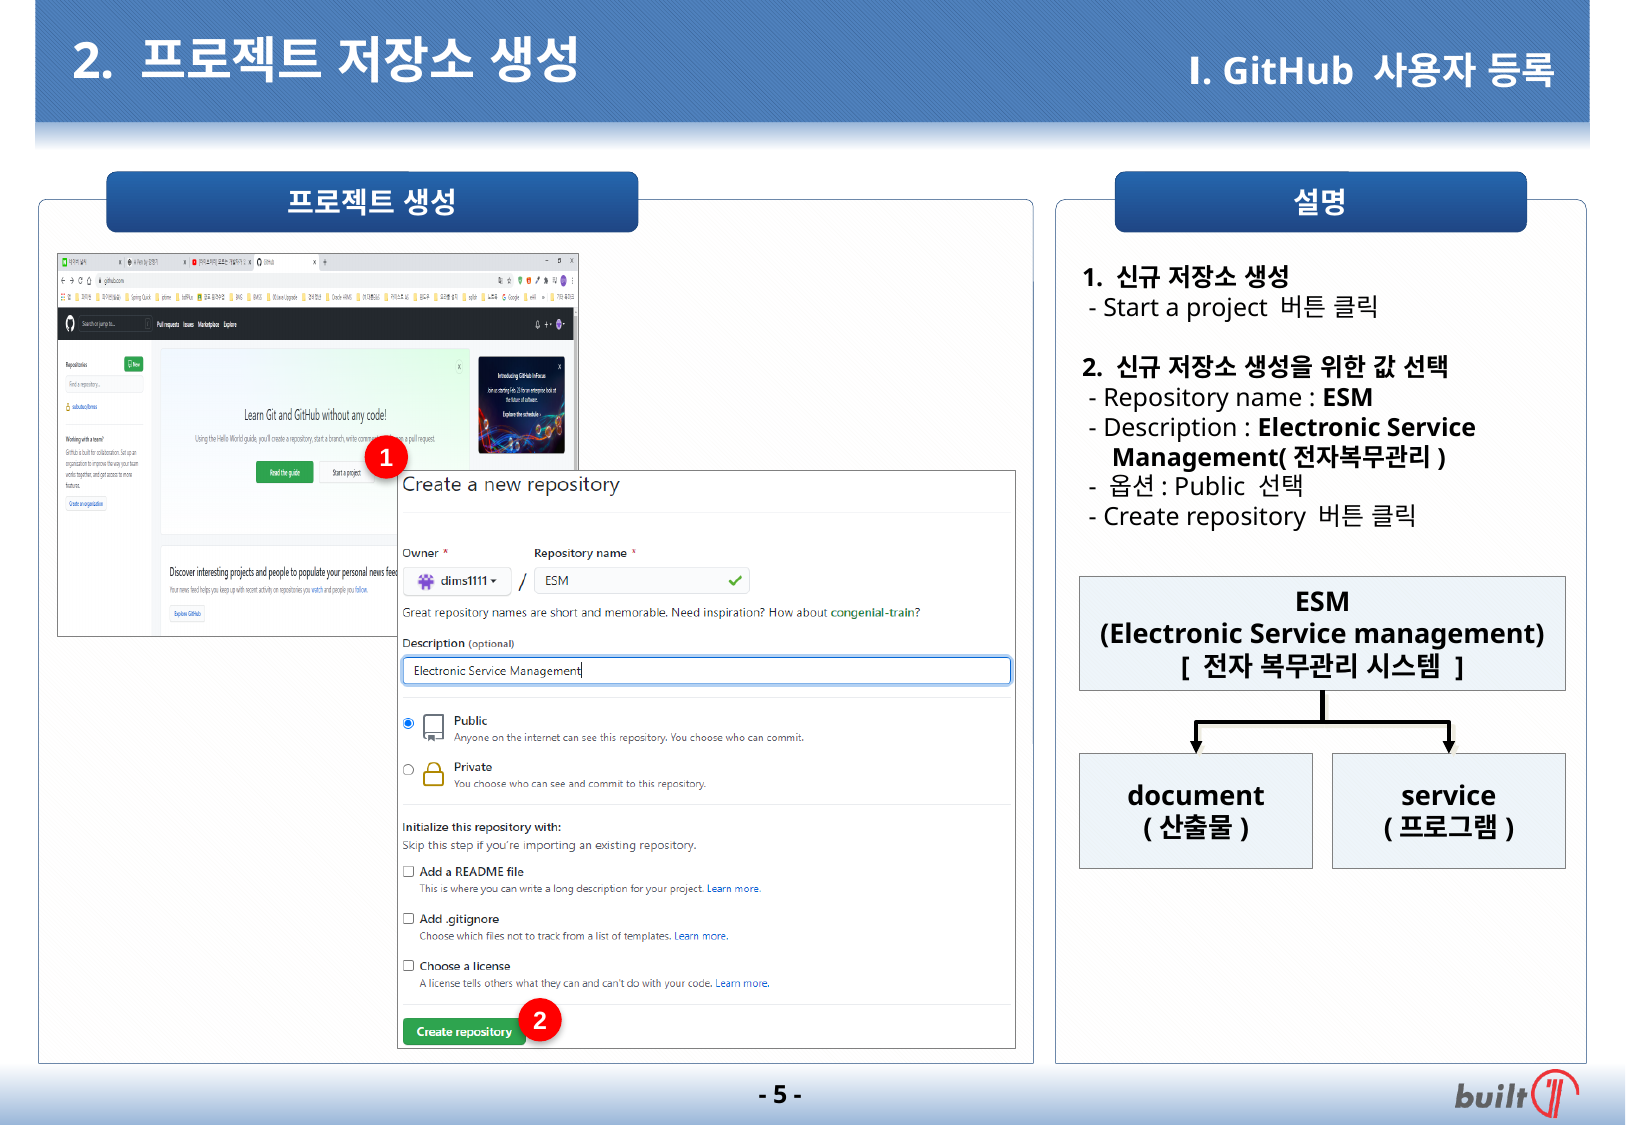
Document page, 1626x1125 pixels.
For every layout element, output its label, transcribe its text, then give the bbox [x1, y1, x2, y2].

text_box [1227, 658, 1292, 786]
text_box 설명 [1115, 171, 1527, 233]
picture [1455, 1069, 1585, 1120]
picture [57, 252, 1016, 1049]
text_box 프로젝트 생성 [106, 171, 639, 233]
text_box ESM (Electronic Service management) [ 전자 복무관리 시스템 ] [1078, 574, 1567, 692]
text_box [36, 197, 1036, 1066]
text_box service (프로그램) [1330, 751, 1567, 870]
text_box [1353, 658, 1418, 786]
list Ⅰ. GitHub 사용자 등록 [893, 8, 1572, 109]
text_box document (산출물) [1078, 751, 1315, 870]
text_box 1. 신규 저장소 생성 - Start a project 버튼 클릭 2. 신규 저장소 생성을 위한 값 선택 - Repository name : ESM - Description : Electronic Service Management(전자복무관리) - 옵션: Public 선택 - Create repository 버튼 클릭 [1053, 197, 1589, 1066]
title 2. 프로젝트 저장소 생성 [57, 8, 893, 109]
